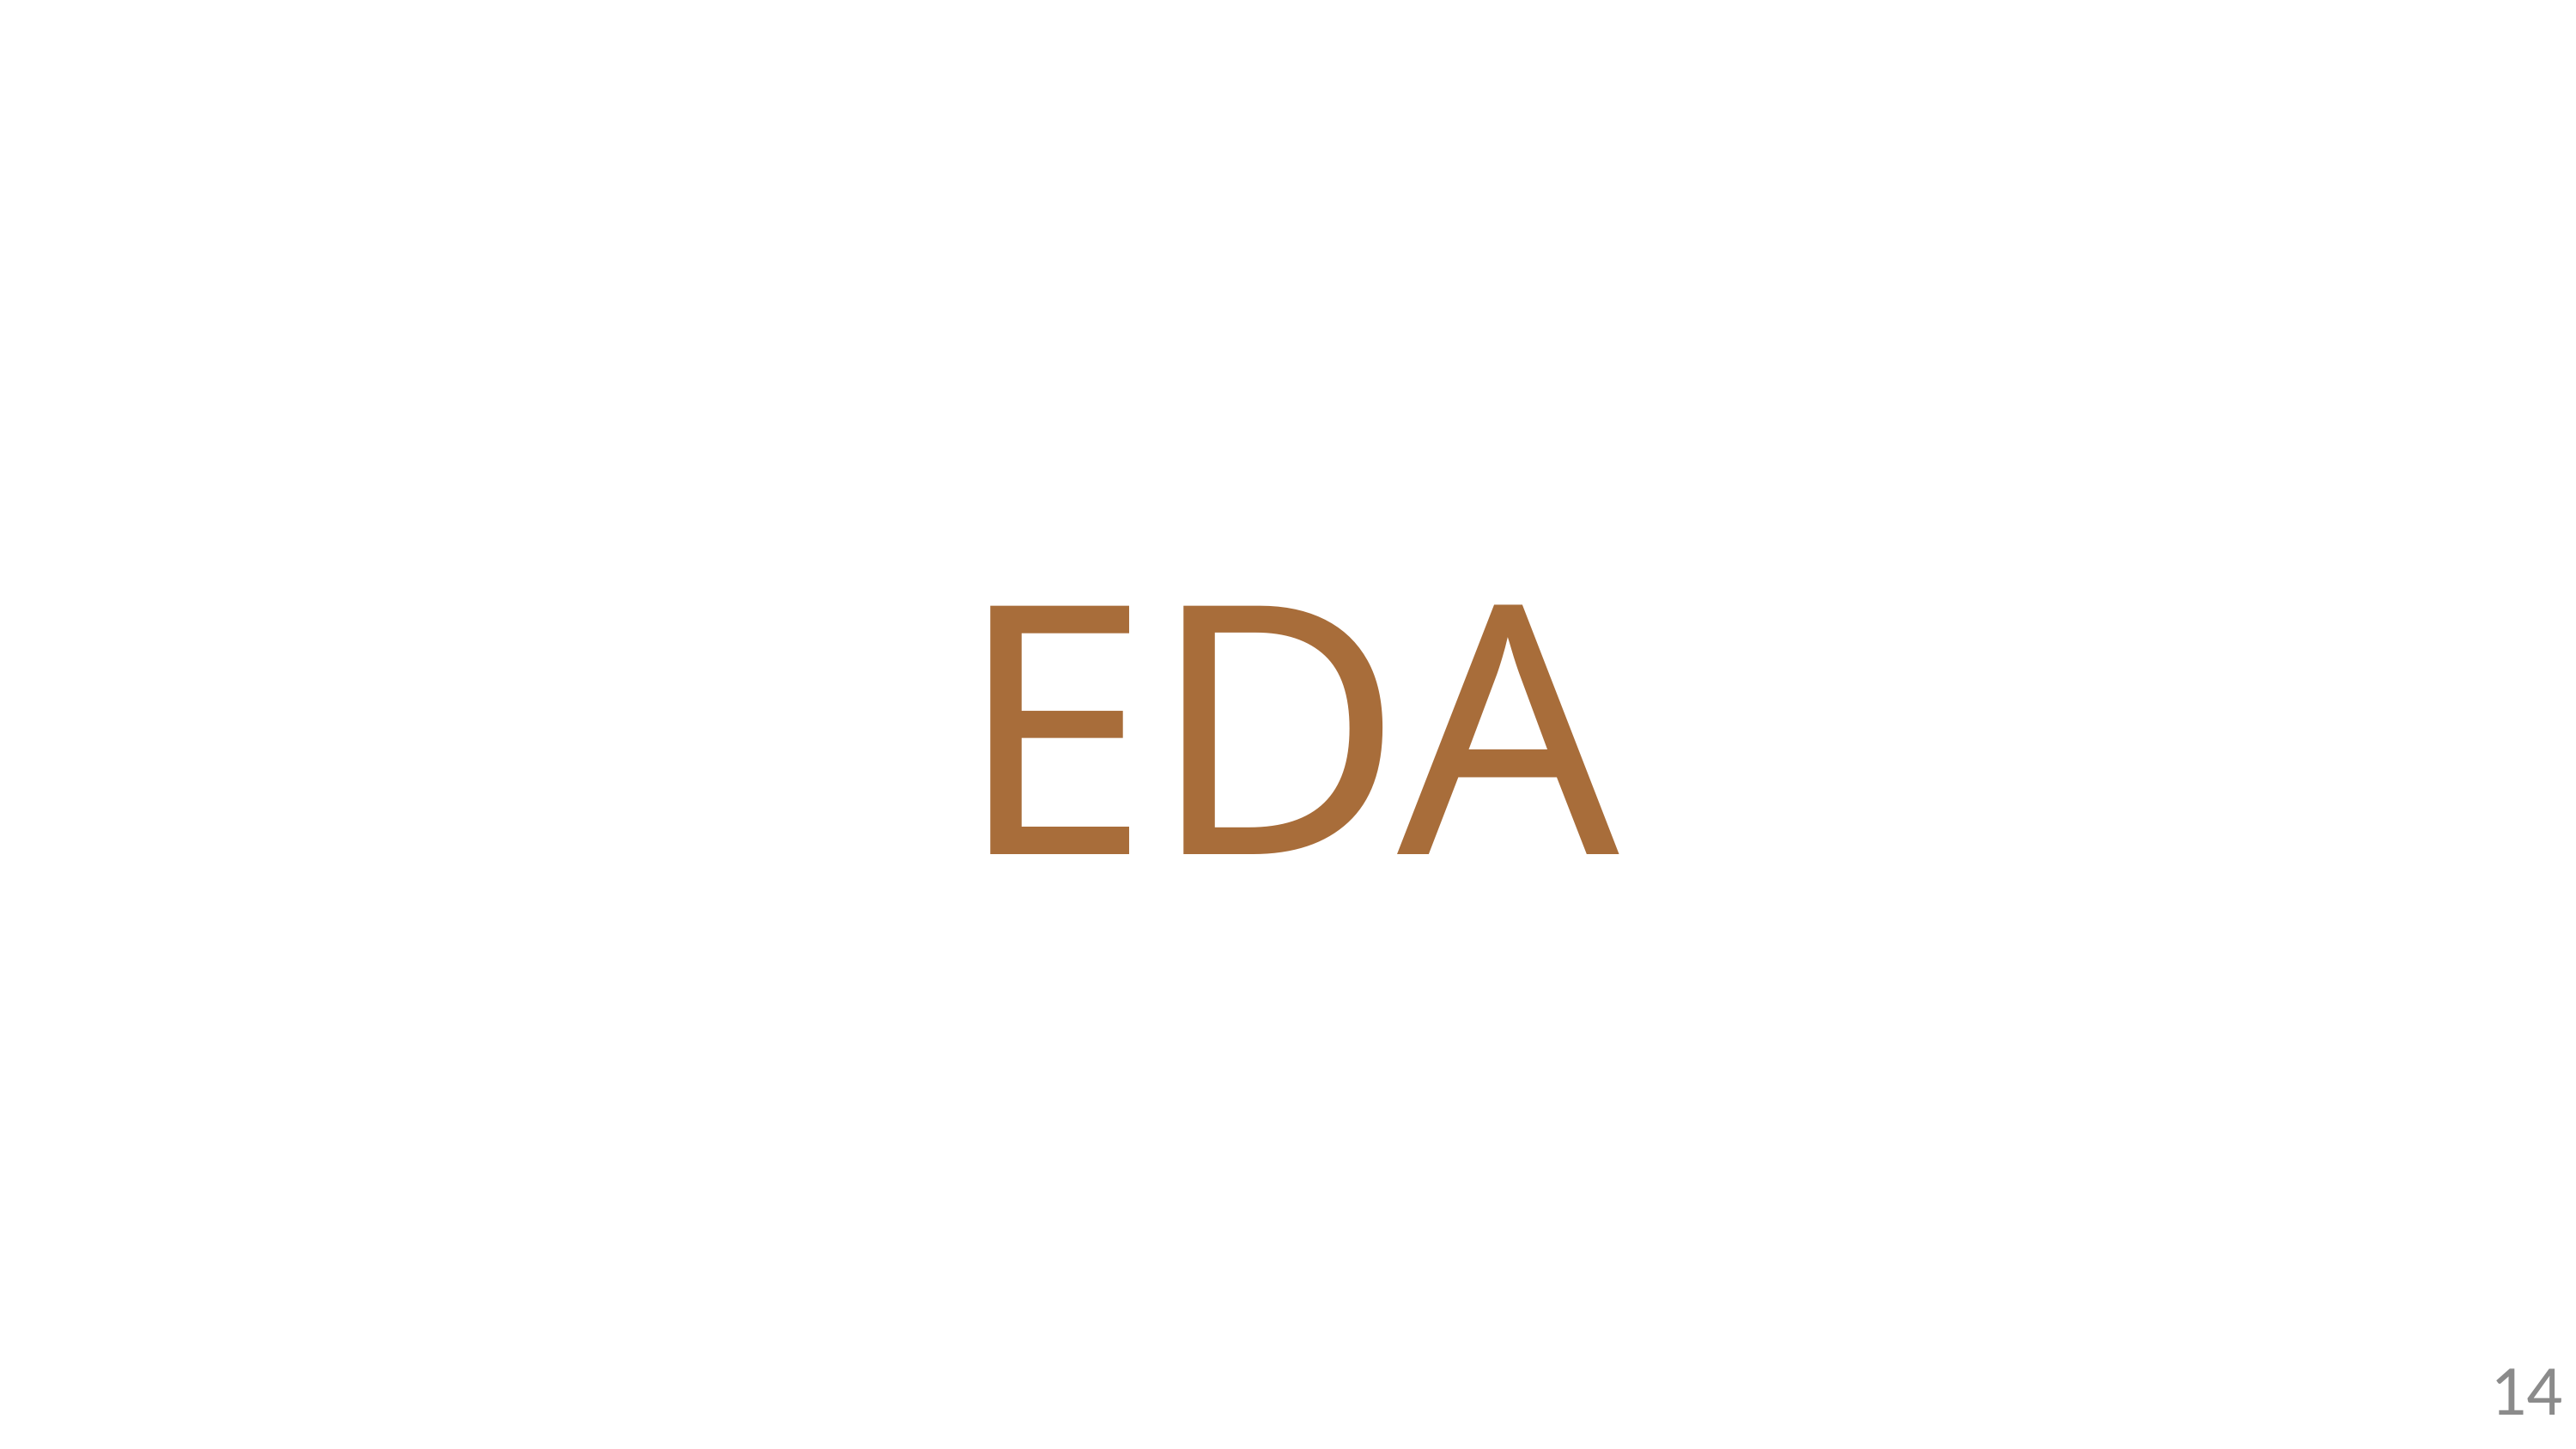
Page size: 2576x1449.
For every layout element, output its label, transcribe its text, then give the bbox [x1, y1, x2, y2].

slide_number 14 [2350, 1325, 2576, 1449]
text_box EDA [0, 541, 2576, 925]
